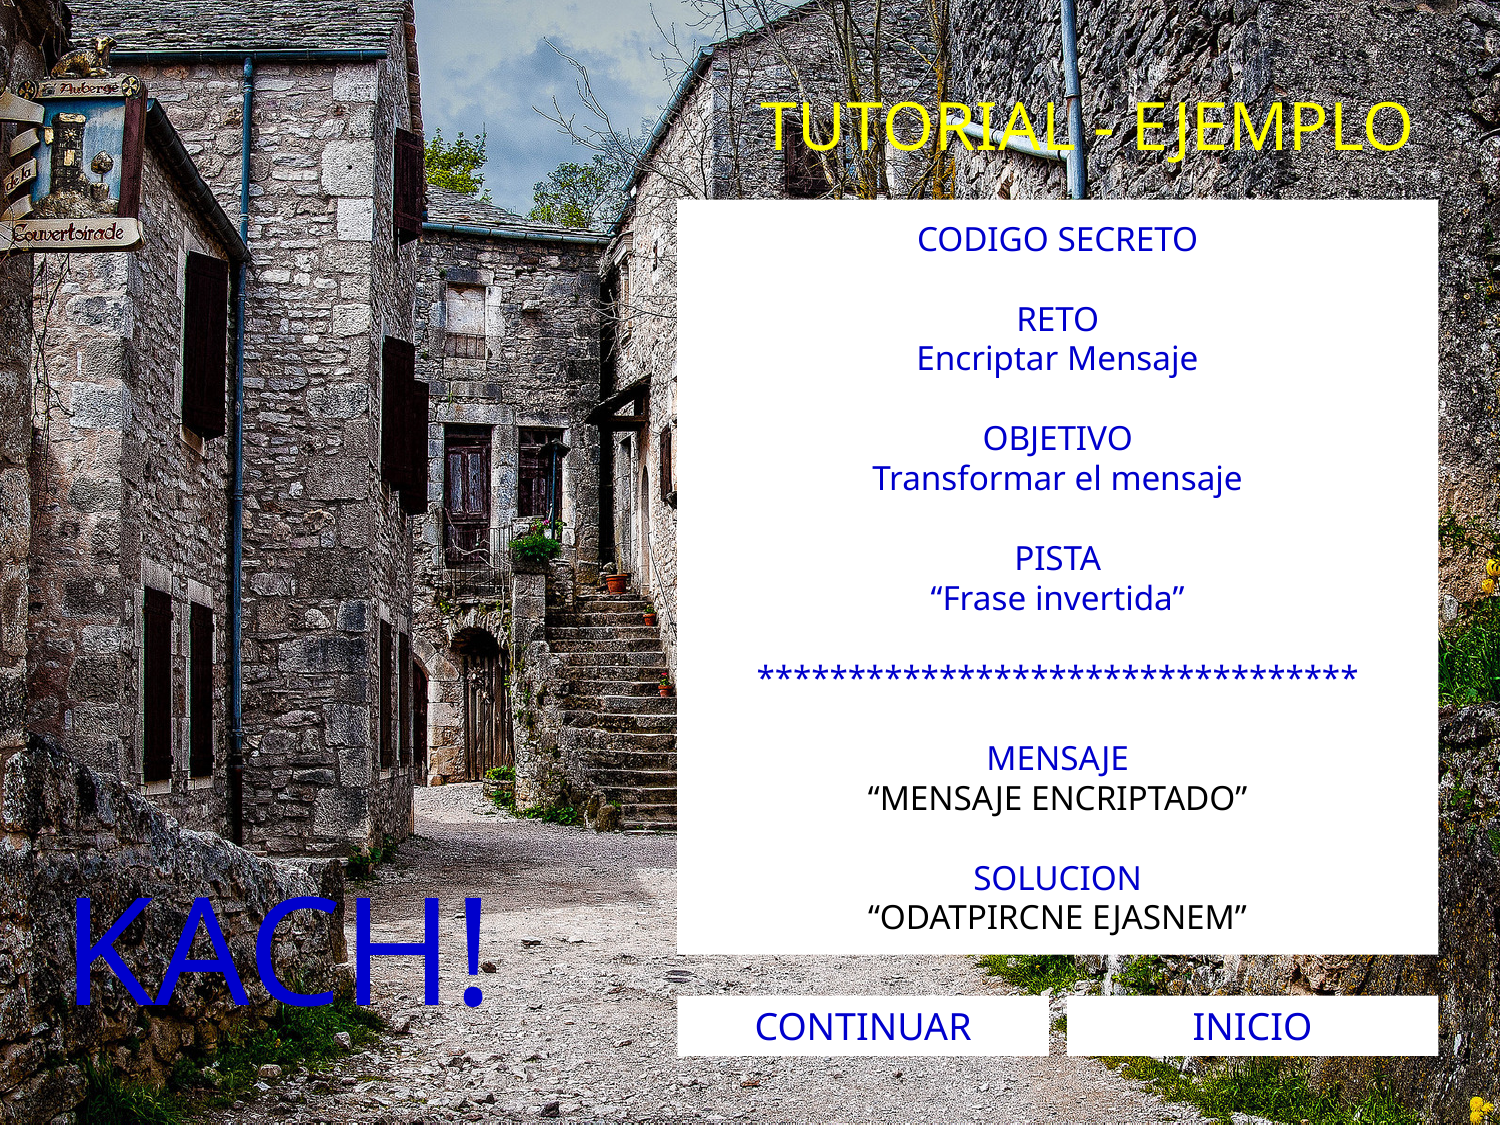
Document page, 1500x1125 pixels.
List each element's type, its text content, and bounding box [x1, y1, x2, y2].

text_box TUTORIAL - EJEMPLO [677, 47, 1499, 200]
text_box INICIO [1066, 995, 1439, 1056]
picture [0, 0, 1500, 1125]
text_box KACH! [22, 868, 534, 1096]
text_box CONTINUAR [677, 995, 1049, 1056]
text_box CODIGO SECRETO RETO Encriptar Mensaje OBJETIVO Transformar el mensaje PISTA “Frase invertida” ********************************* MENSAJE “MENSAJE ENCRIPTADO” SOLUCION “ODATPIRCNE EJASNEM” [676, 199, 1439, 956]
